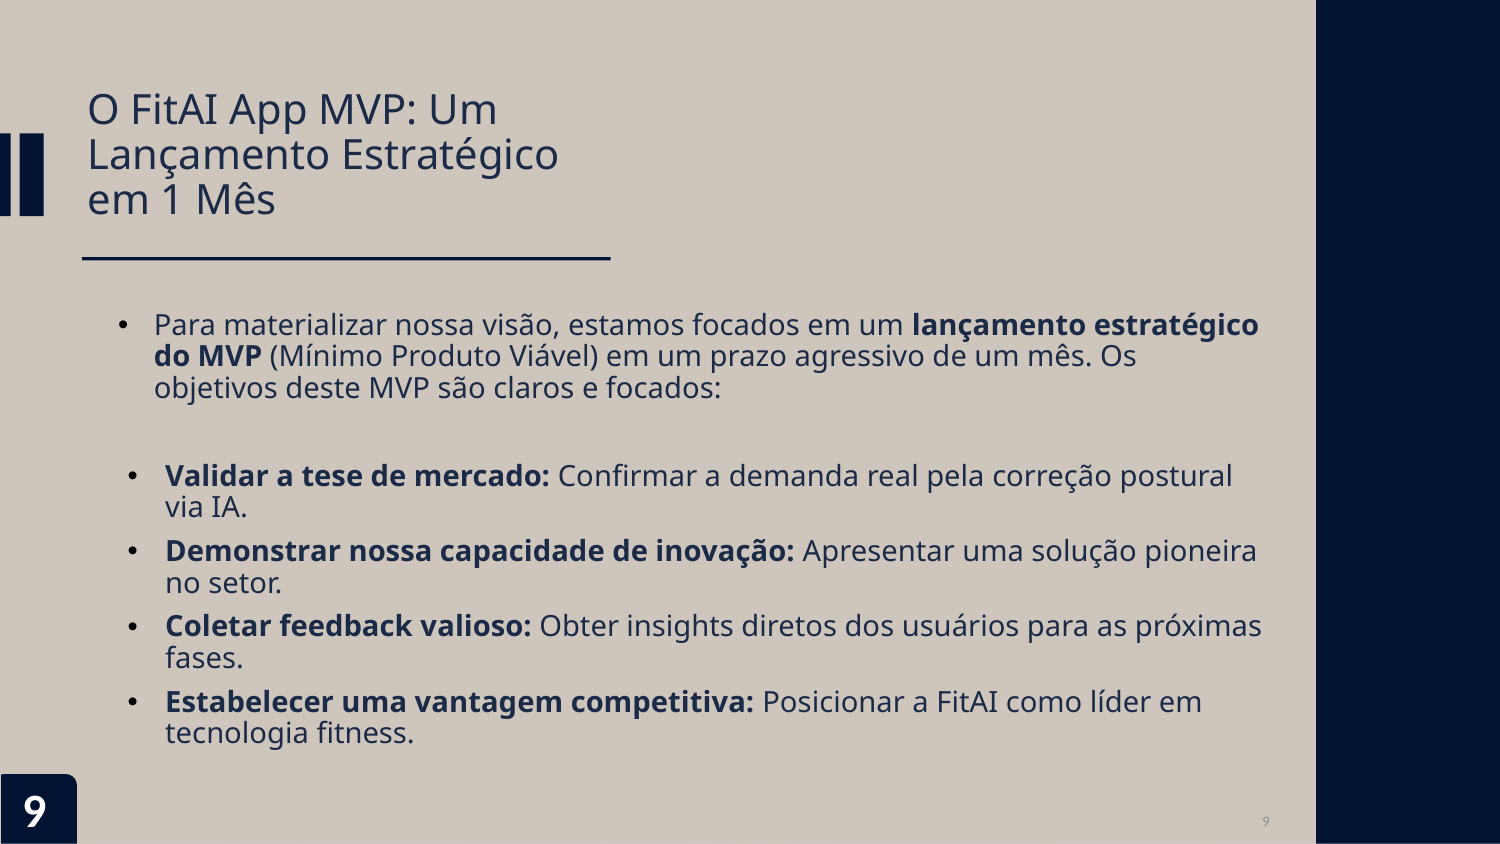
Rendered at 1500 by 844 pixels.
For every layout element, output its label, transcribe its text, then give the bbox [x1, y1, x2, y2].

title O FitAI App MVP: Um Lançamento Estratégico em 1 Mês [72, 105, 634, 245]
text_box [0, 0, 1314, 844]
text_box [80, 255, 613, 263]
text_box [1314, 0, 1500, 844]
text_box [1, 774, 77, 844]
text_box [0, 133, 44, 217]
text_box 9 [20, 778, 58, 838]
text_box Para materializar nossa visão, estamos focados em um lançamento estratégico do MVP (Mínimo Produto Viável) em um prazo agressivo de um mês. Os objetivos deste MVP são claros e focados: Validar a tese de mercado: Confirmar a demanda real pela correção postural via IA. Demonstrar nossa capacidade de inovação: Apresentar uma solução pioneira no setor. Coletar feedback valioso: Obter insights diretos dos usuários para as próximas fases. Estabelecer uma vantagem competitiva: Posicionar a FitAI como líder em tecnologia fitness. [103, 360, 1283, 774]
slide_number 9 [1154, 798, 1285, 844]
